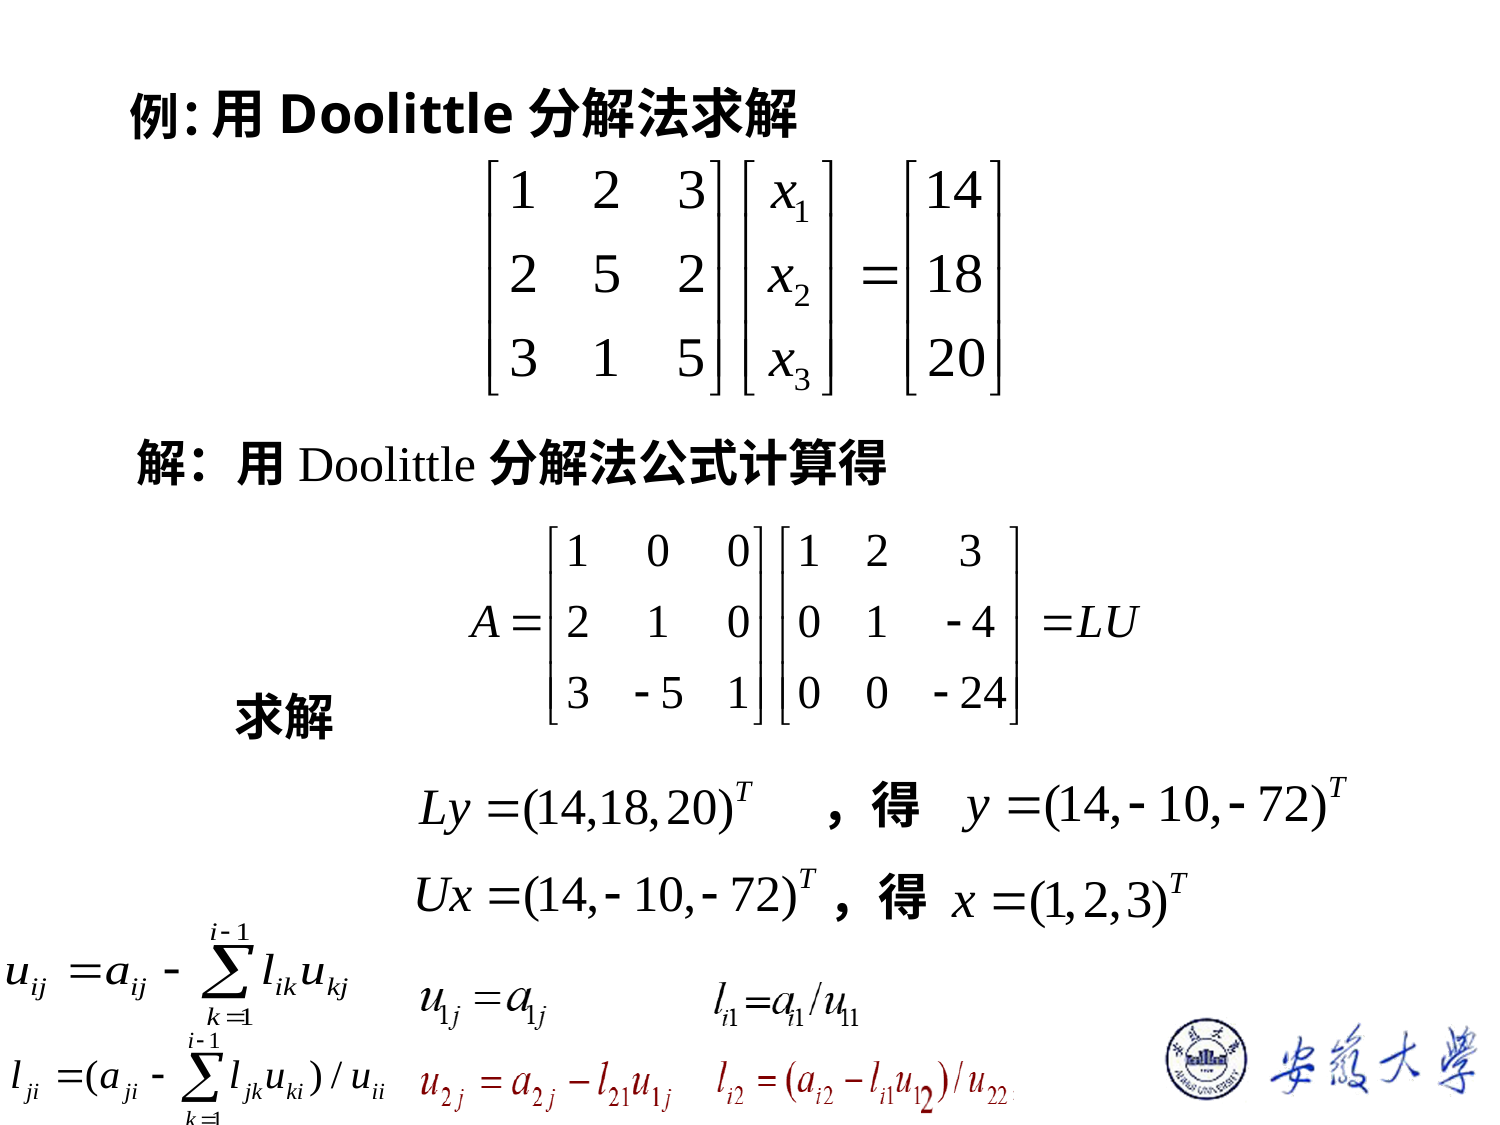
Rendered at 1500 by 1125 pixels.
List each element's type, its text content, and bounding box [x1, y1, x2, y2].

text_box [790, 858, 1203, 942]
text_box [0, 913, 358, 1023]
text_box 解：用Doolittle分解法公式计算得 [121, 423, 903, 499]
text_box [459, 517, 1153, 737]
text_box 用Doolittle分解法求解 [196, 38, 1397, 186]
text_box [805, 763, 1359, 846]
text_box 例： [114, 78, 267, 154]
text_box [408, 856, 829, 936]
picture [1151, 985, 1500, 1125]
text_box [473, 149, 1027, 410]
picture [411, 961, 676, 1124]
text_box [218, 678, 763, 848]
picture [699, 963, 1014, 1125]
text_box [0, 1023, 394, 1125]
